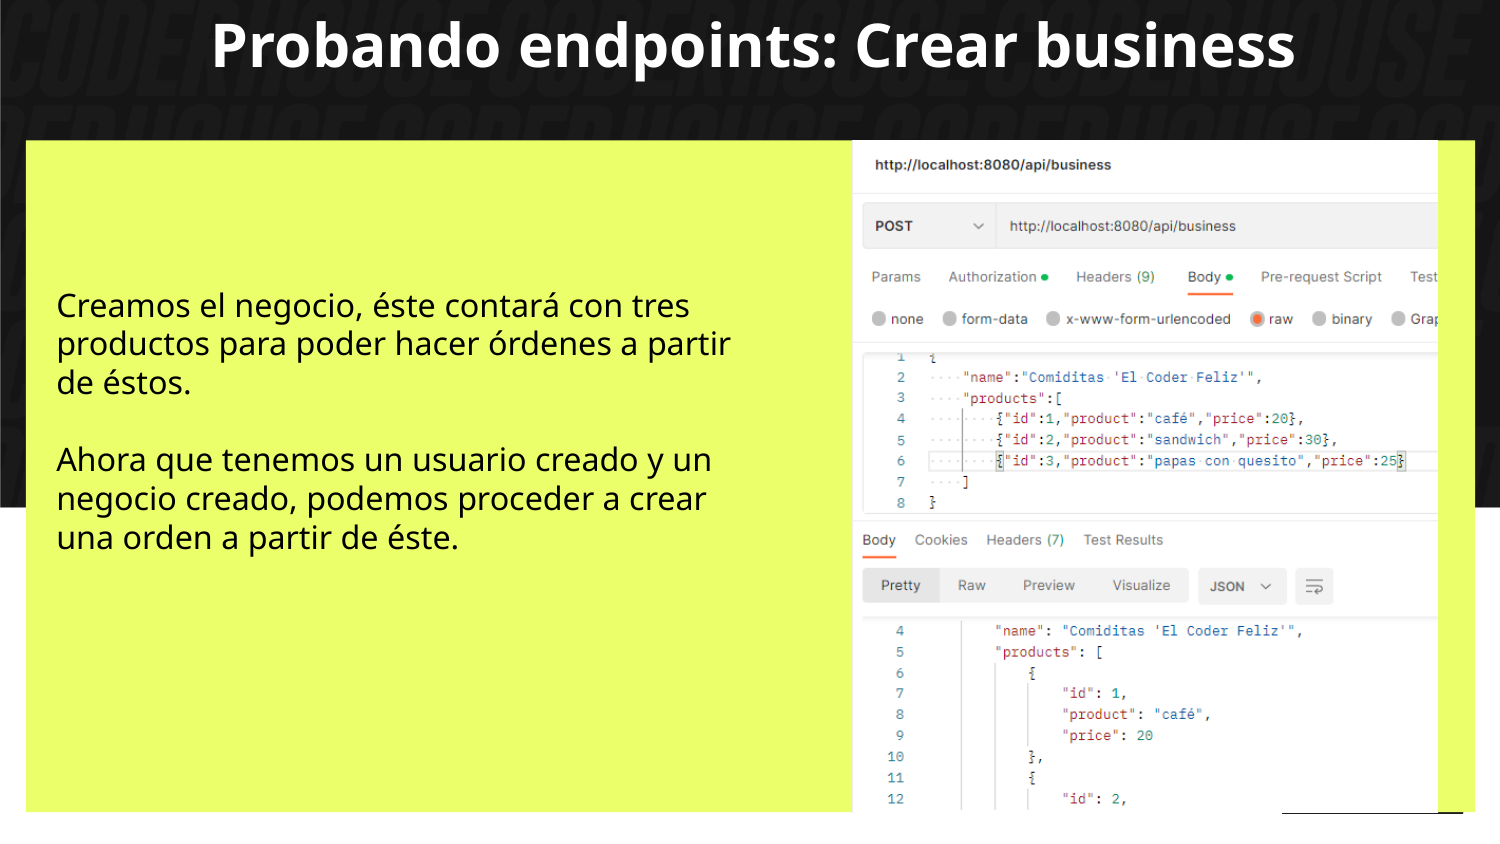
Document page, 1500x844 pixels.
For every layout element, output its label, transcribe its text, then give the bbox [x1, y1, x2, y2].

text_box Probando endpoints: Crear business [0, 0, 1500, 96]
text_box Creamos el negocio, éste contará con tres productos para poder hacer órdenes a partir de éstos. Ahora que tenemos un usuario creado y un negocio creado, podemos proceder a crear una orden a partir de éste. [41, 269, 783, 571]
text_box [1440, 140, 1476, 813]
picture [0, 96, 1500, 844]
text_box [25, 140, 850, 813]
